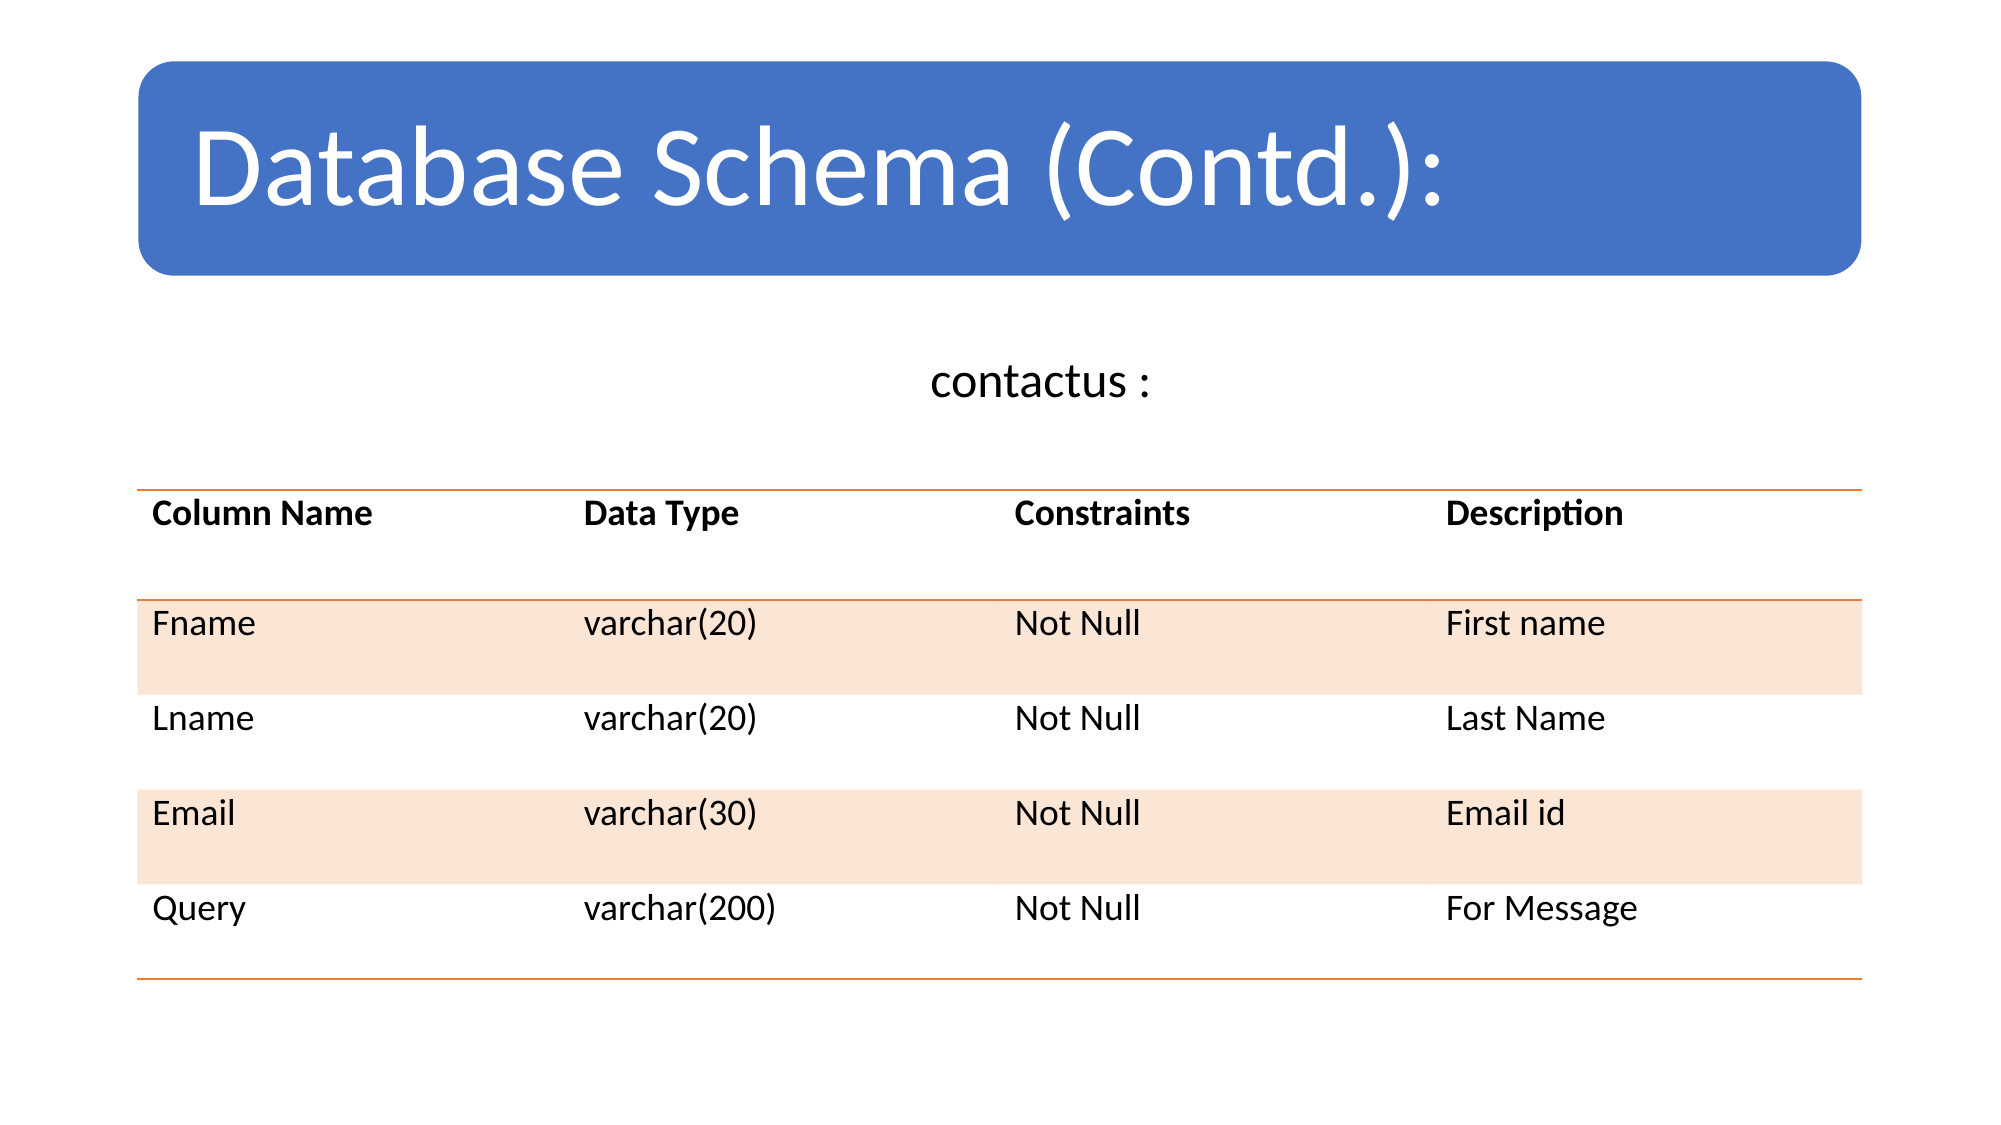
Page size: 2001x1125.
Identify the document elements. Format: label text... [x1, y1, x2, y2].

table_cell varchar(200) [569, 884, 1000, 978]
table_cell varchar(30) [569, 790, 1000, 884]
table_cell First name [1431, 601, 1862, 695]
table_cell Not Null [1000, 884, 1431, 978]
table_cell Email [137, 790, 569, 884]
table_cell Lname [137, 695, 569, 790]
table_cell Last Name [1431, 695, 1862, 790]
table_cell varchar(20) [569, 695, 1000, 790]
table_header Constraints [1000, 491, 1431, 599]
table_cell Fname [137, 601, 569, 695]
table_header Column Name [137, 491, 569, 599]
table_cell Not Null [1000, 601, 1431, 695]
table_header Description [1431, 491, 1862, 599]
text_box contactus : [915, 340, 1224, 416]
table_cell Email id [1431, 790, 1862, 884]
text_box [137, 59, 1863, 278]
table_cell Not Null [1000, 695, 1431, 790]
table_header Data Type [569, 491, 1000, 599]
table_cell Not Null [1000, 790, 1431, 884]
table_cell For Message [1431, 884, 1862, 978]
table_cell Query [137, 884, 569, 978]
table_cell varchar(20) [569, 601, 1000, 695]
